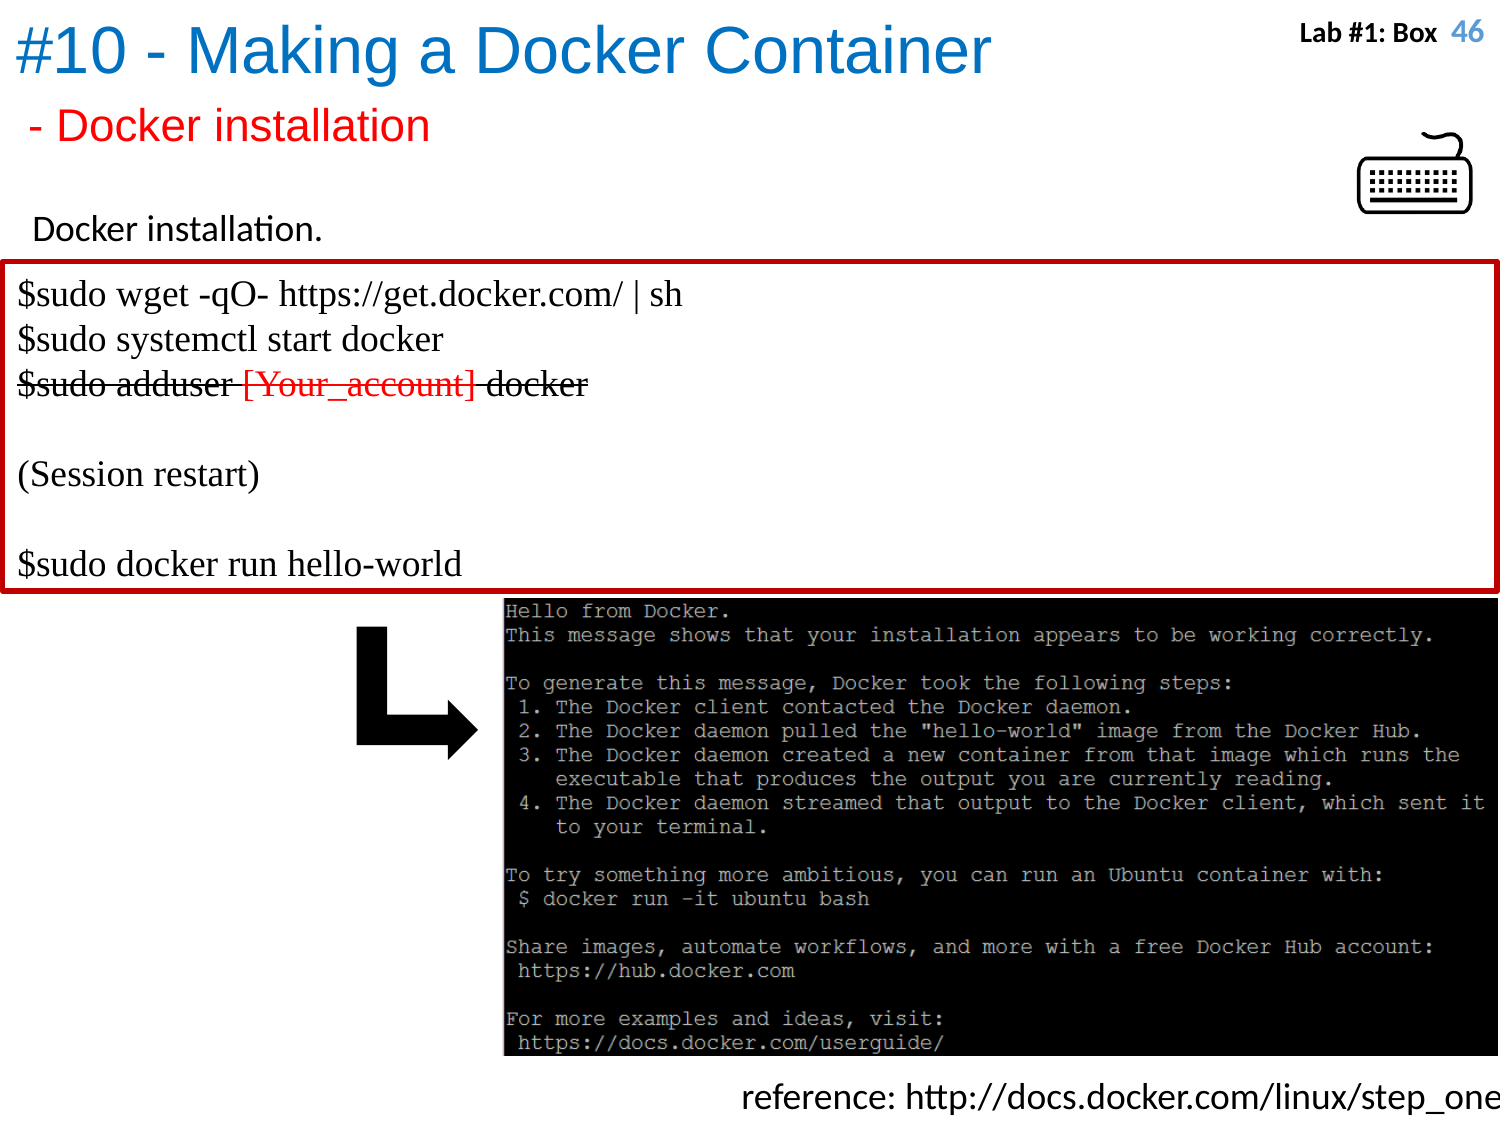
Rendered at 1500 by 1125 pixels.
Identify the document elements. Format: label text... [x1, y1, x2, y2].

picture [1327, 89, 1500, 262]
text_box $sudo wget -qO- https://get.docker.com/ | sh $sudo systemctl start docker $sudo adduser [Your_account] docker (Session restart) $sudo docker run hello-world [2, 261, 1497, 592]
text_box [355, 625, 480, 763]
text_box #10 - Making a Docker Container [1, 0, 1062, 95]
text_box - Docker installation [13, 88, 447, 159]
slide_number Lab #1: Box 46 [1162, 0, 1500, 60]
text_box reference: http://docs.docker.com/linux/step_one/ [726, 1064, 1500, 1125]
text_box Docker installation. [17, 196, 339, 257]
picture [502, 598, 1498, 1056]
